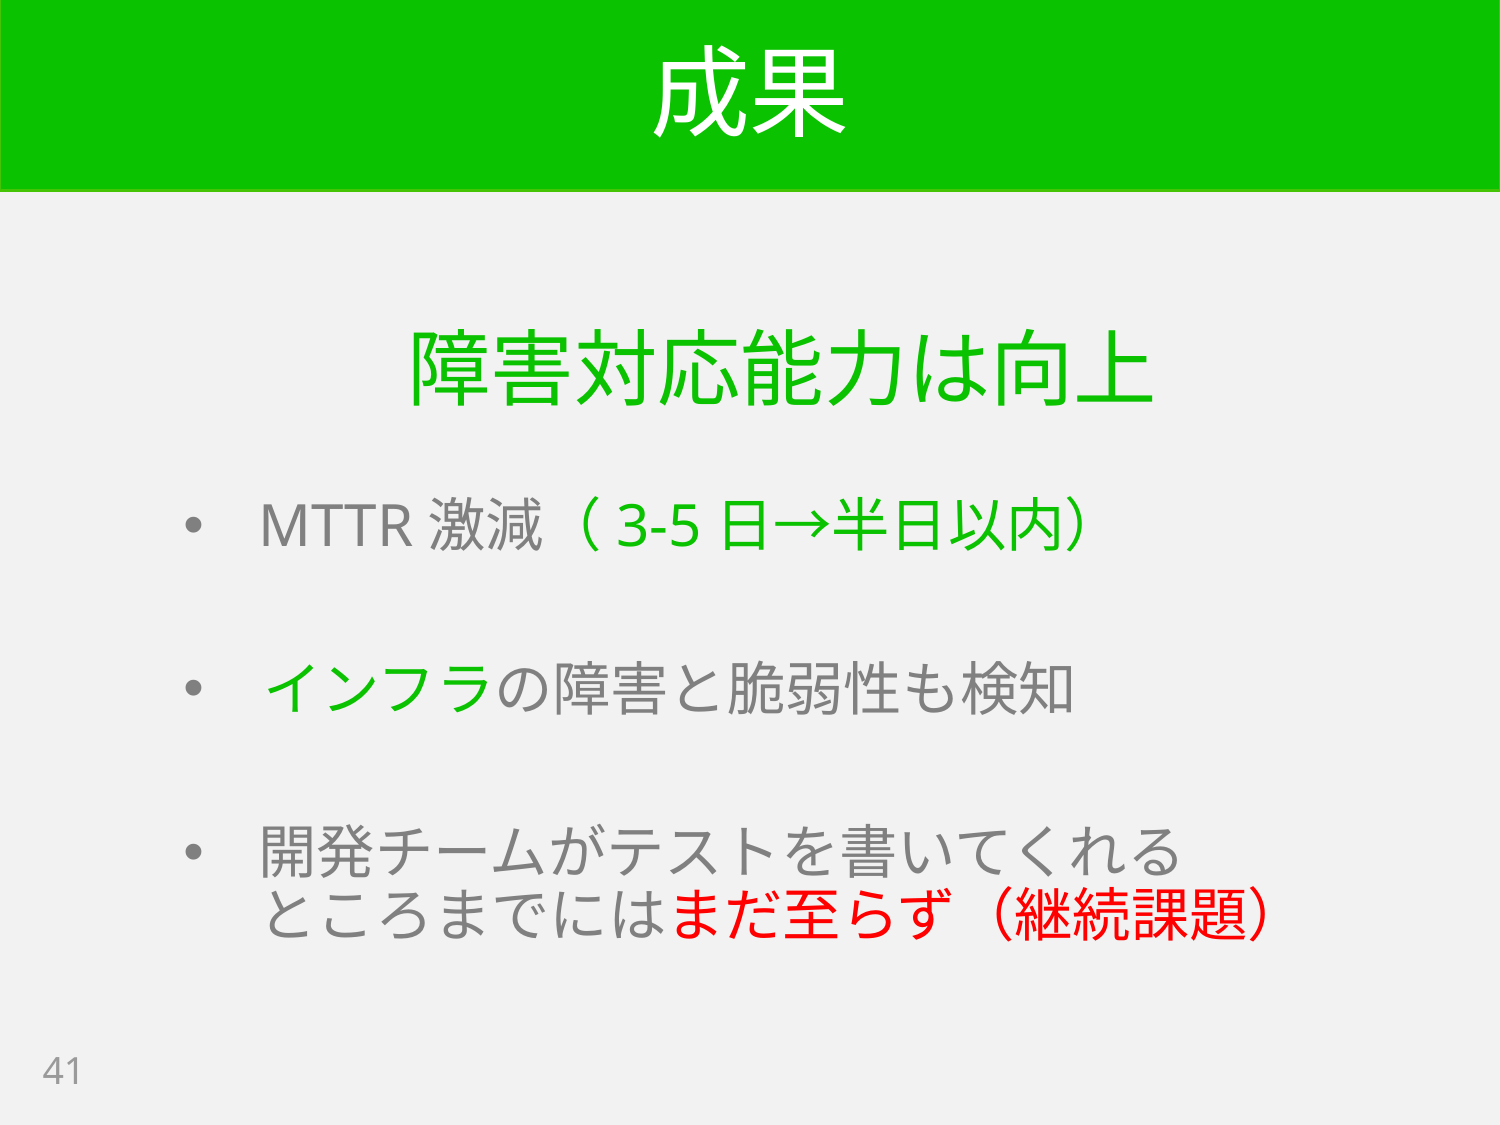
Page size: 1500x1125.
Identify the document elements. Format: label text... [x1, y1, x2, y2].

list 障害対応能力は向上 MTTR激減（3-5日→半日以内） インフラの障害と脆弱性も検知 開発チームがテストを書いてくれる ところまでにはまだ至らず（継続課題） [103, 277, 1397, 1000]
title 成果 [0, 53, 1500, 140]
slide_number 41 [27, 1042, 146, 1102]
